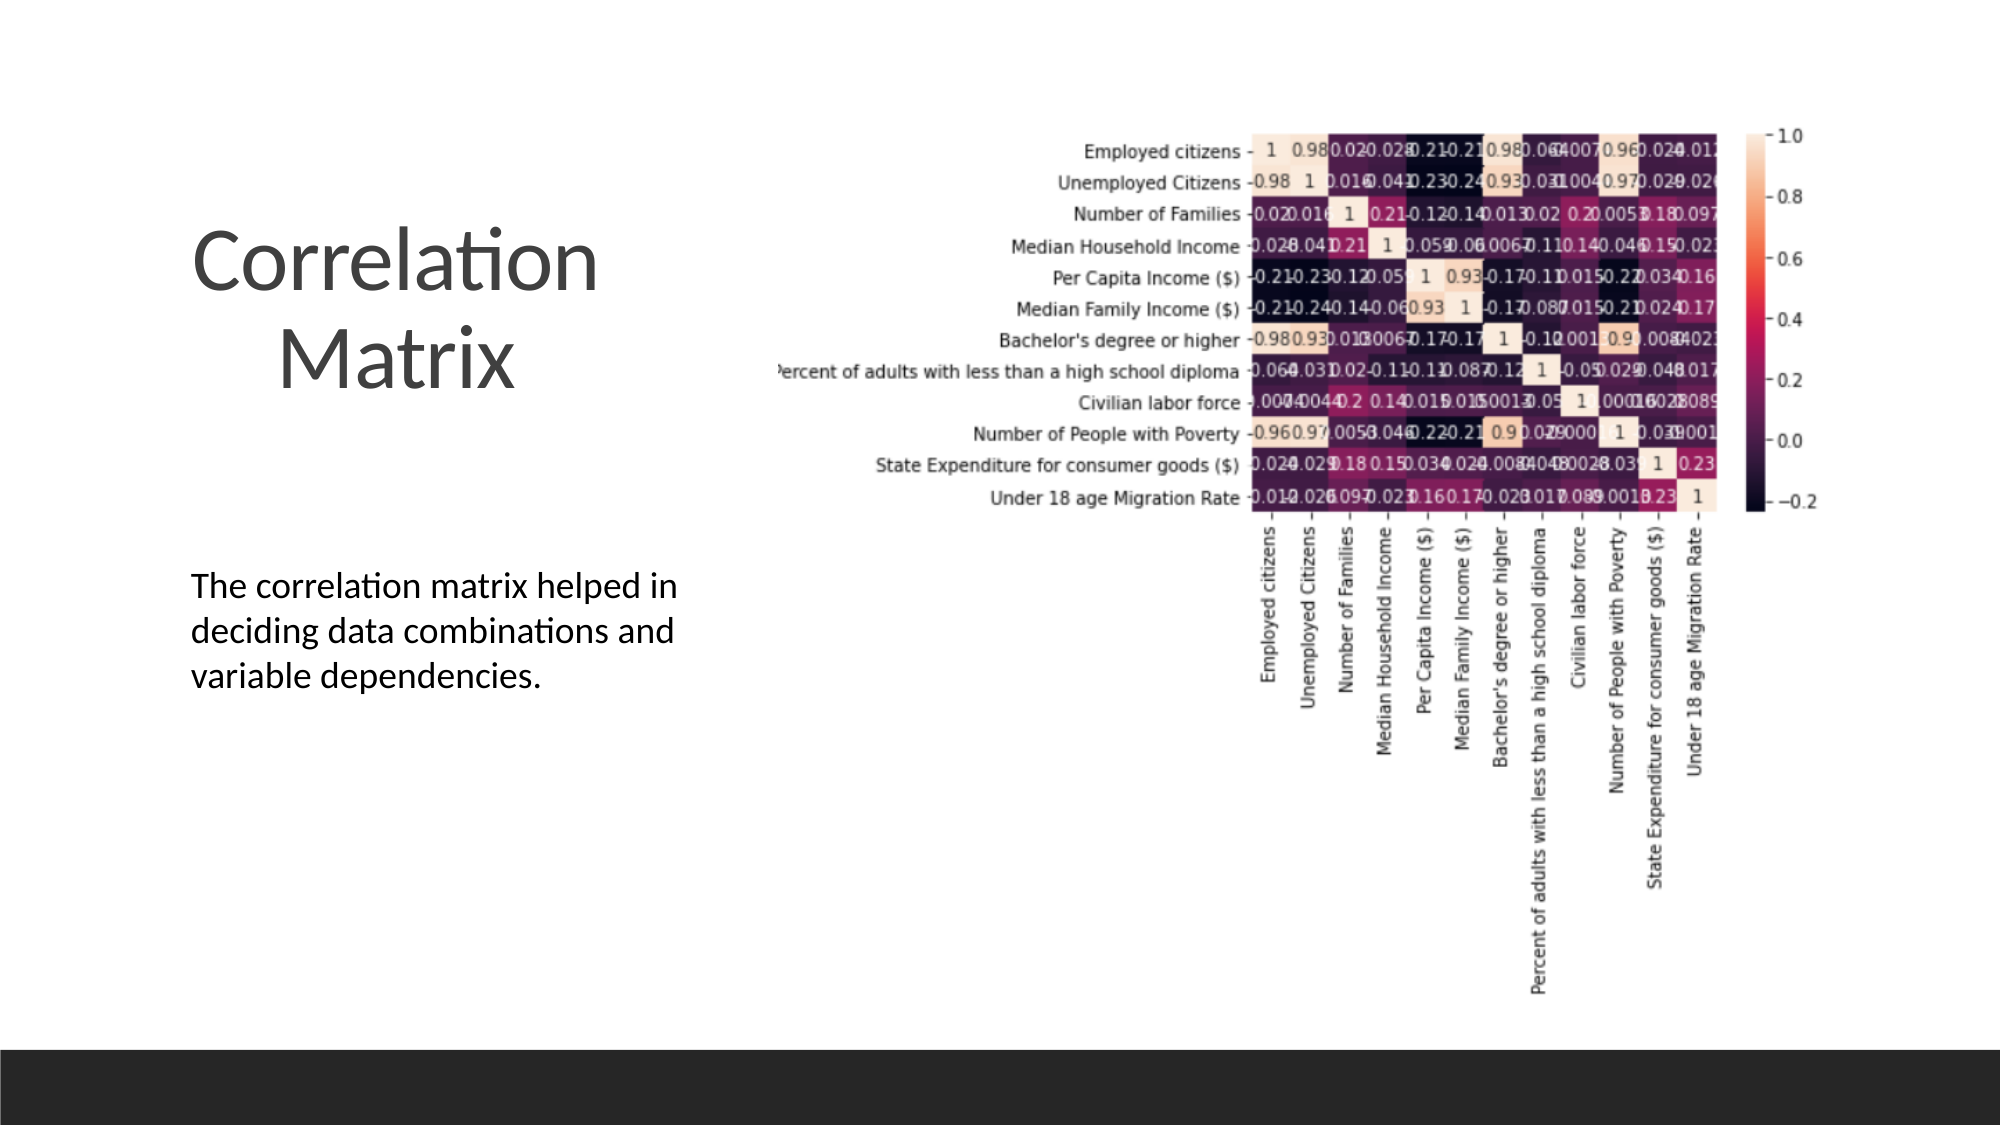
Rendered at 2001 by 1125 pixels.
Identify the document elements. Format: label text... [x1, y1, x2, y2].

text_box Correlation Matrix [93, 203, 700, 442]
text_box The correlation matrix helped in deciding data combinations and variable dependencies. [175, 553, 718, 704]
picture [778, 121, 1825, 1004]
